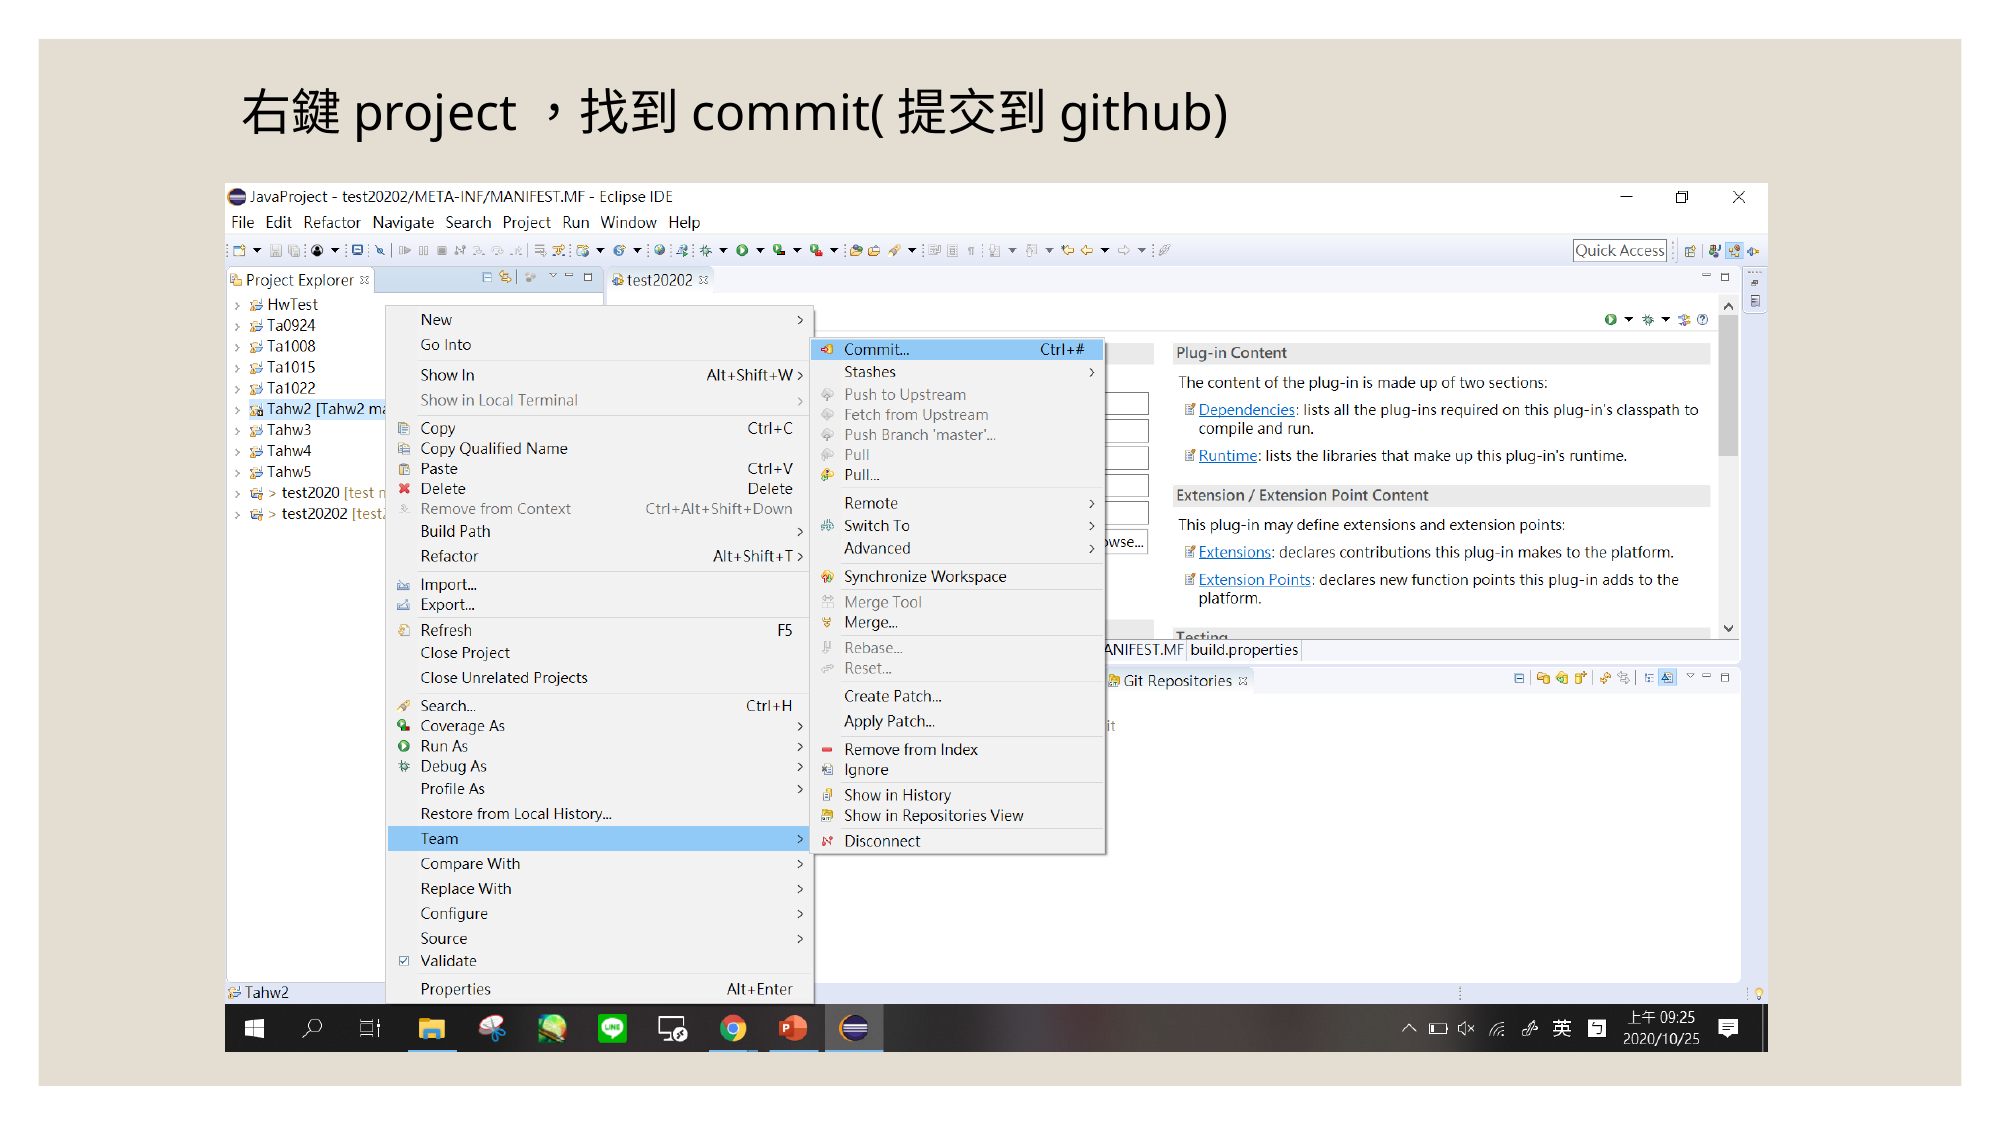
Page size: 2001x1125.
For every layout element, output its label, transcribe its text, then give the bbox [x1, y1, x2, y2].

text_box 右鍵project，找到commit(提交到github) [226, 73, 1693, 148]
picture [224, 183, 1768, 1052]
